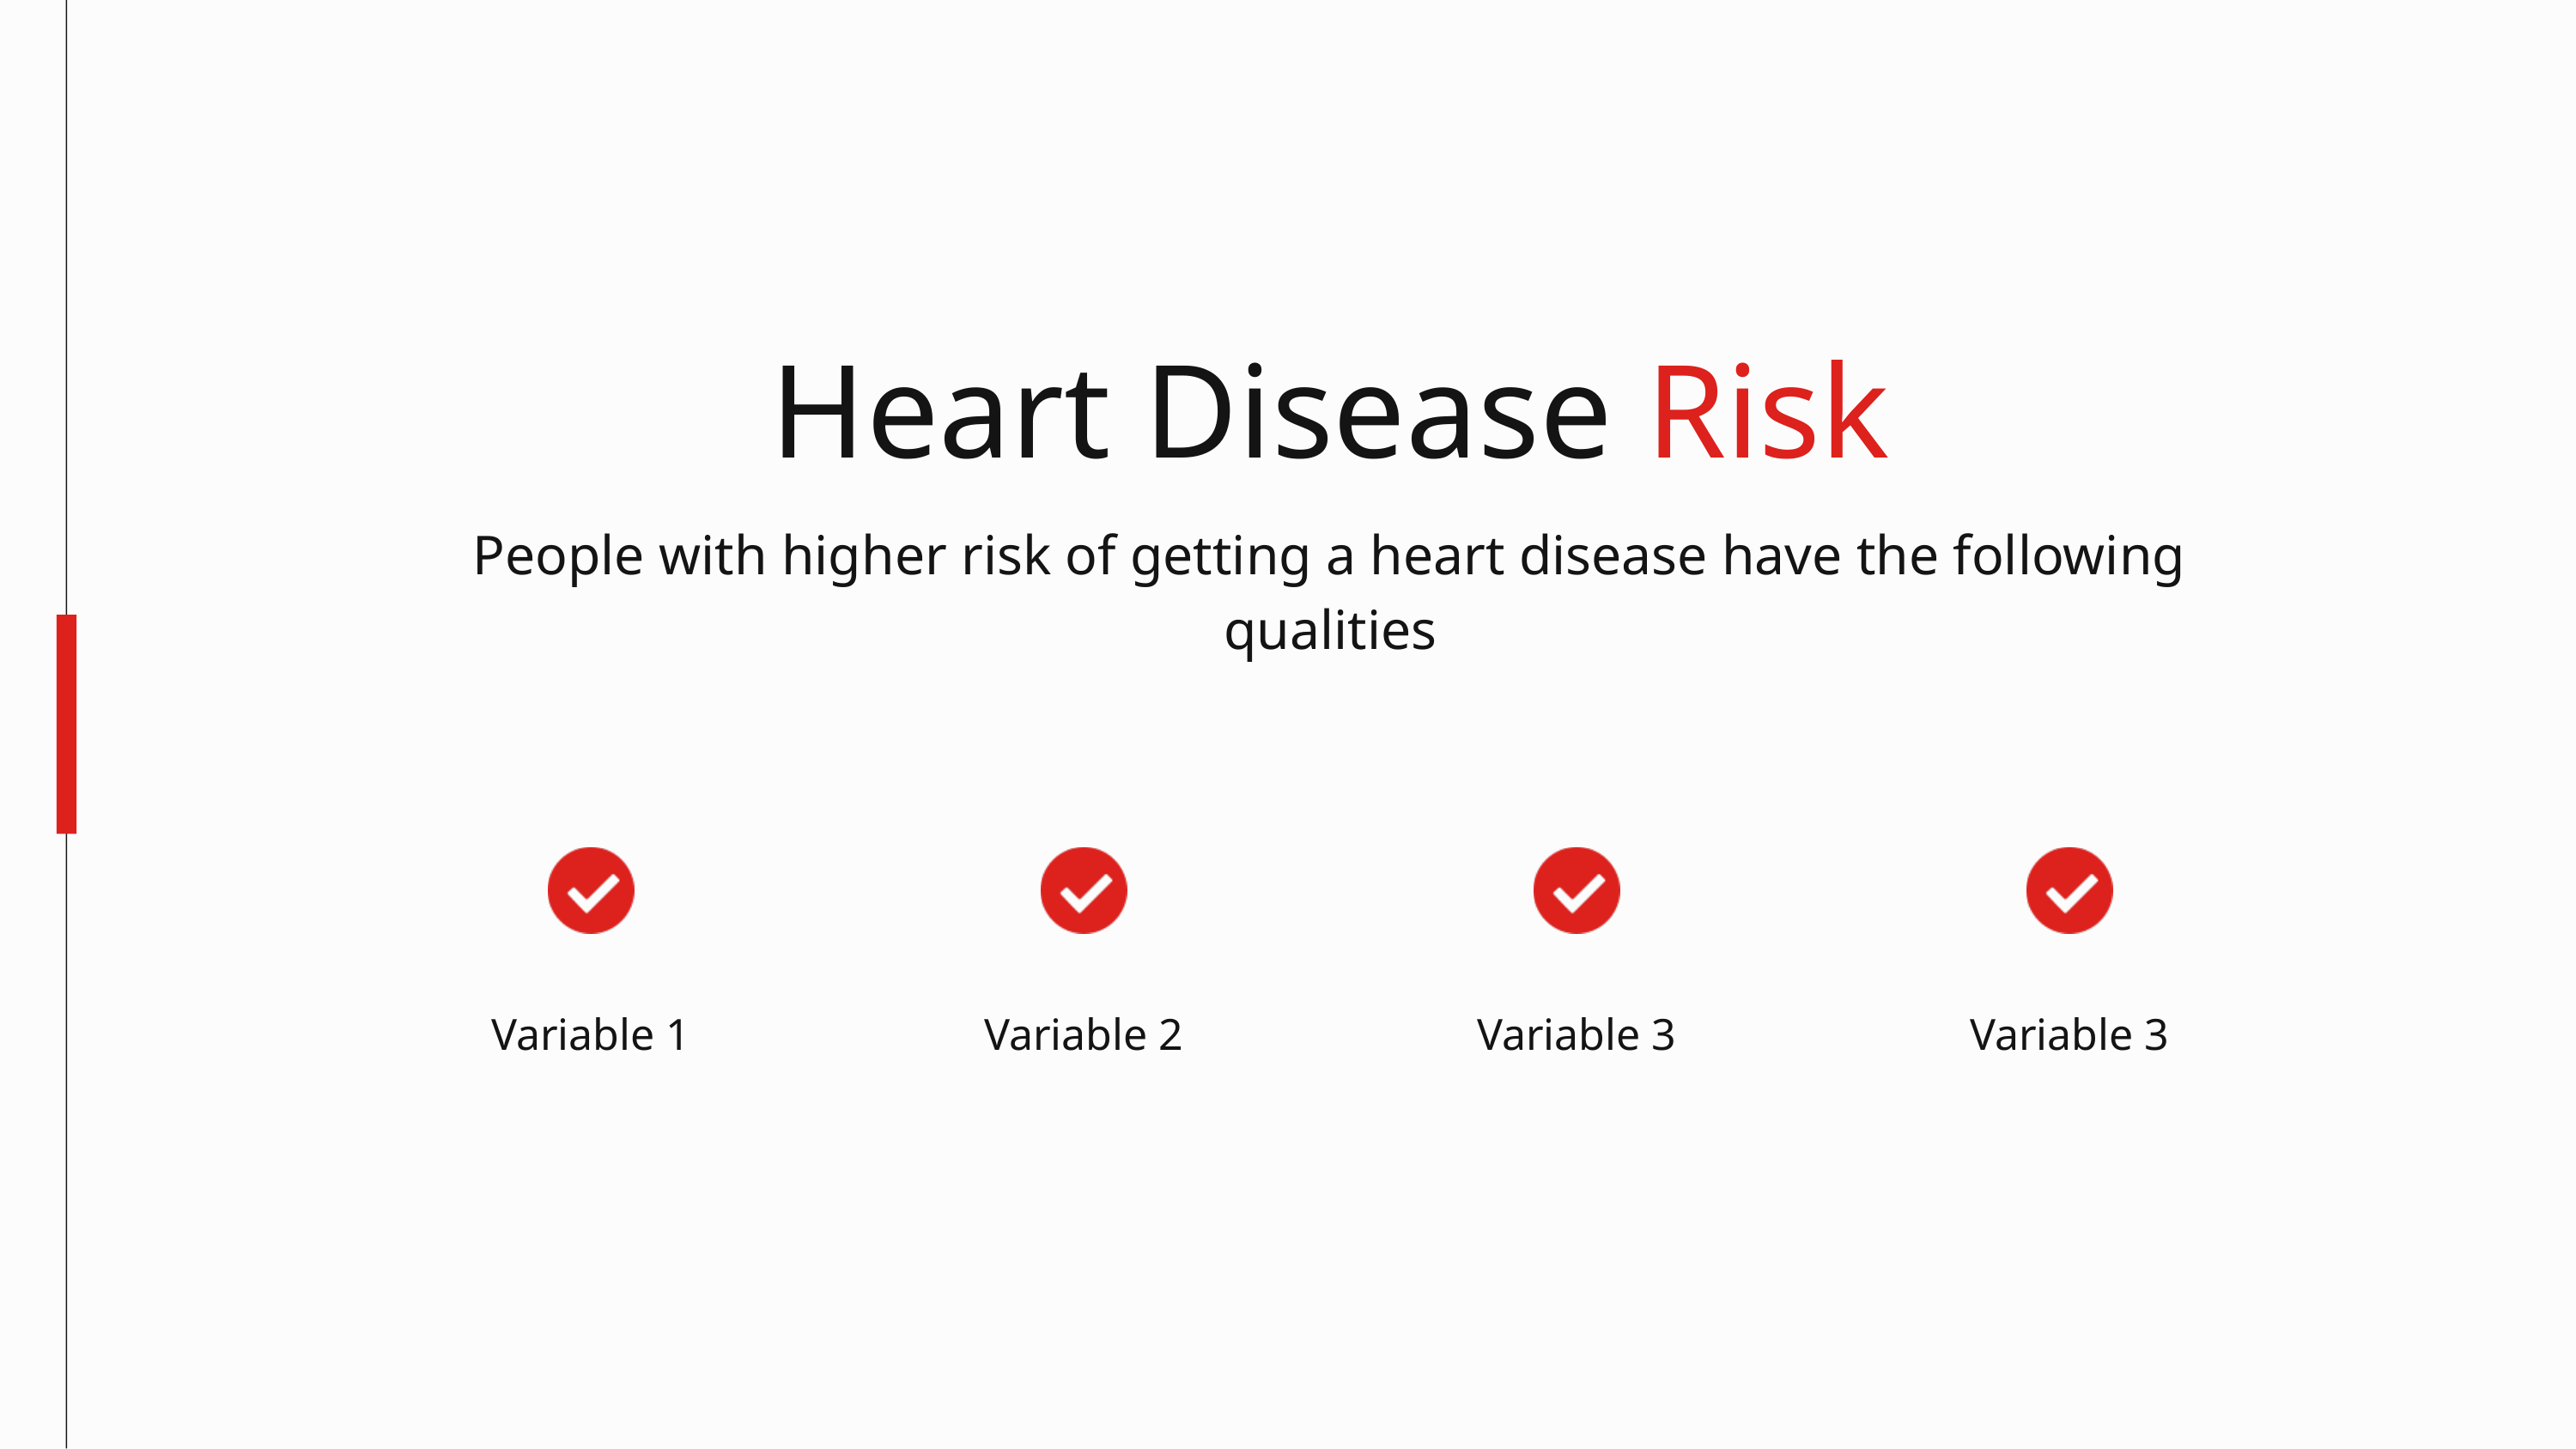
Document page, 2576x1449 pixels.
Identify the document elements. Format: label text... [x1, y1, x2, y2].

picture [1041, 847, 1127, 935]
picture [1533, 847, 1620, 935]
text_box Variable 3 [1868, 994, 2271, 1059]
text_box Variable 3 [1375, 994, 1778, 1059]
picture [548, 847, 635, 935]
picture [2026, 847, 2113, 935]
text_box Variable 2 [882, 994, 1285, 1059]
text_box Variable 1 [390, 994, 793, 1059]
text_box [389, 329, 2271, 655]
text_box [56, 0, 77, 1449]
